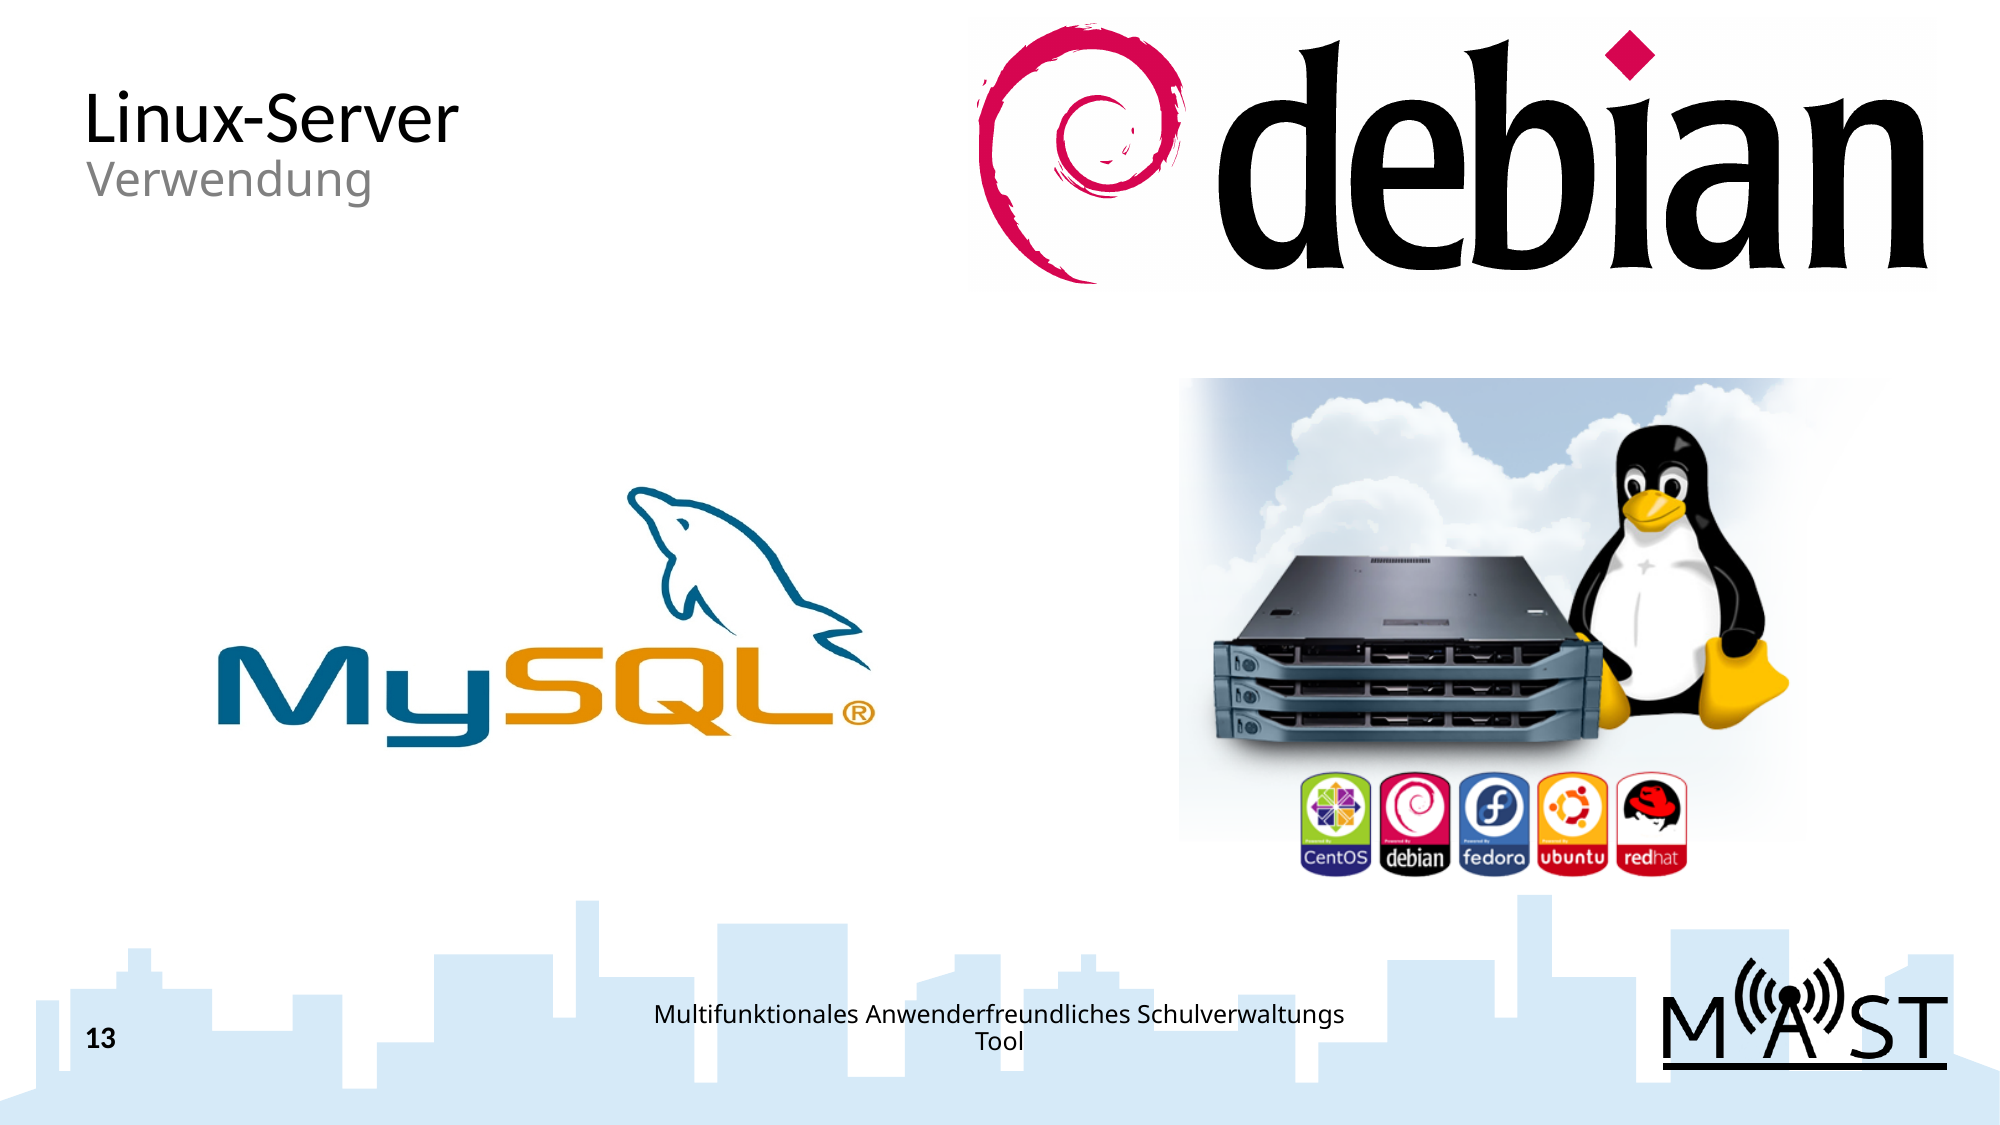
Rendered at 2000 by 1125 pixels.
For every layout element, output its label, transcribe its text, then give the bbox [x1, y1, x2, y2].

slide_number 13 [84, 996, 235, 1056]
picture [1659, 952, 1957, 1078]
picture [1178, 378, 1892, 942]
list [968, 17, 1937, 292]
title Linux-Server [84, 67, 963, 154]
footer Multifunktionales Anwenderfreundliches Schulverwaltungs Tool [649, 996, 1351, 1056]
picture [196, 469, 897, 762]
list Verwendung [84, 154, 963, 244]
